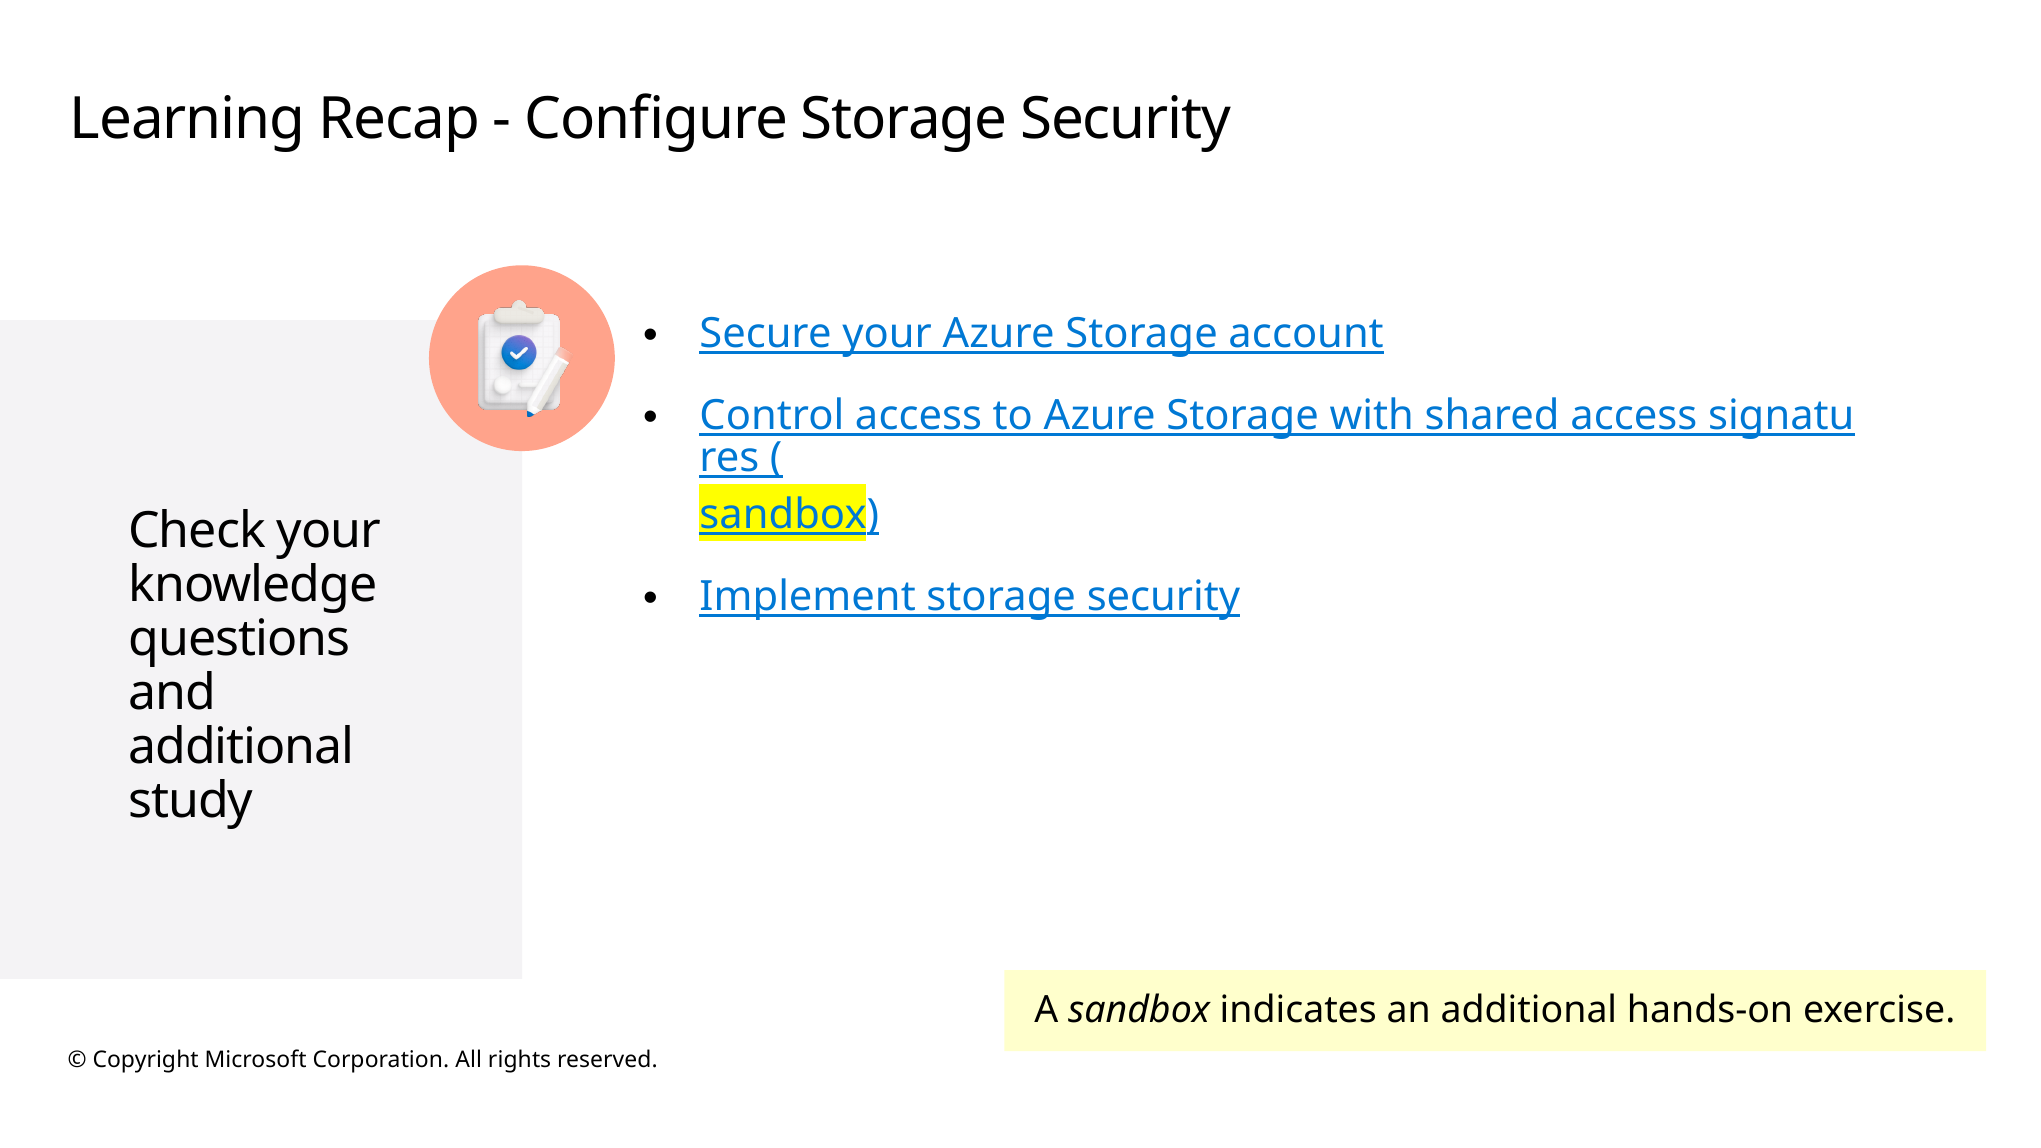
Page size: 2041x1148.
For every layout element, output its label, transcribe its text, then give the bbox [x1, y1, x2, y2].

picture [463, 300, 580, 417]
text_box A sandbox indicates an additional hands-on exercise. [1004, 970, 1987, 1052]
text_box Secure your Azure Storage account Control access to Azure Storage with shared access signatures (sandbox) Implement storage security [625, 288, 1881, 618]
title Learning Recap - Configure Storage Security [70, 73, 1968, 188]
